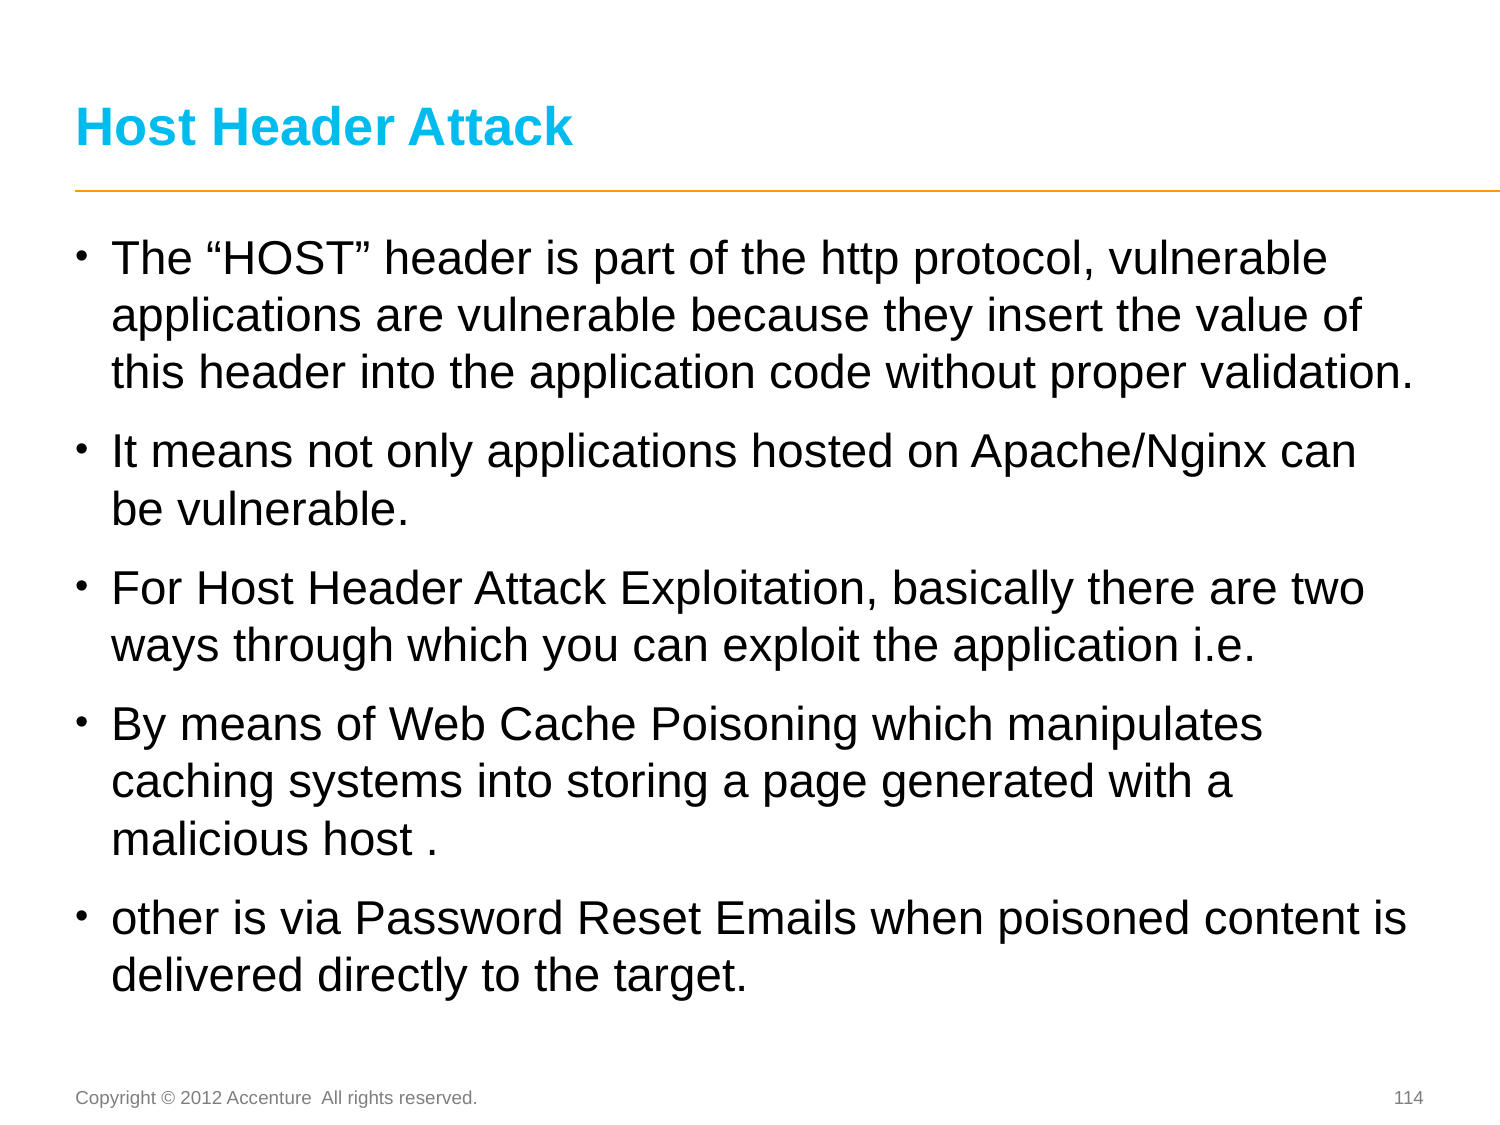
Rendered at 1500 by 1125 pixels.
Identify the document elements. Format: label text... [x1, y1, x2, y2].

list The “HOST” header is part of the http protocol, vulnerable applications are vulnerable because they insert the value of this header into the application code without proper validation. It means not only applications hosted on Apache/Nginx can be vulnerable. For Host Header Attack Exploitation, basically there are two ways through which you can exploit the application i.e. By means of Web Cache Poisoning which manipulates caching systems into storing a page generated with a malicious host . other is via Password Reset Emails when poisoned content is delivered directly to the target. [75, 226, 1425, 1018]
title Host Header Attack [75, 27, 1422, 157]
